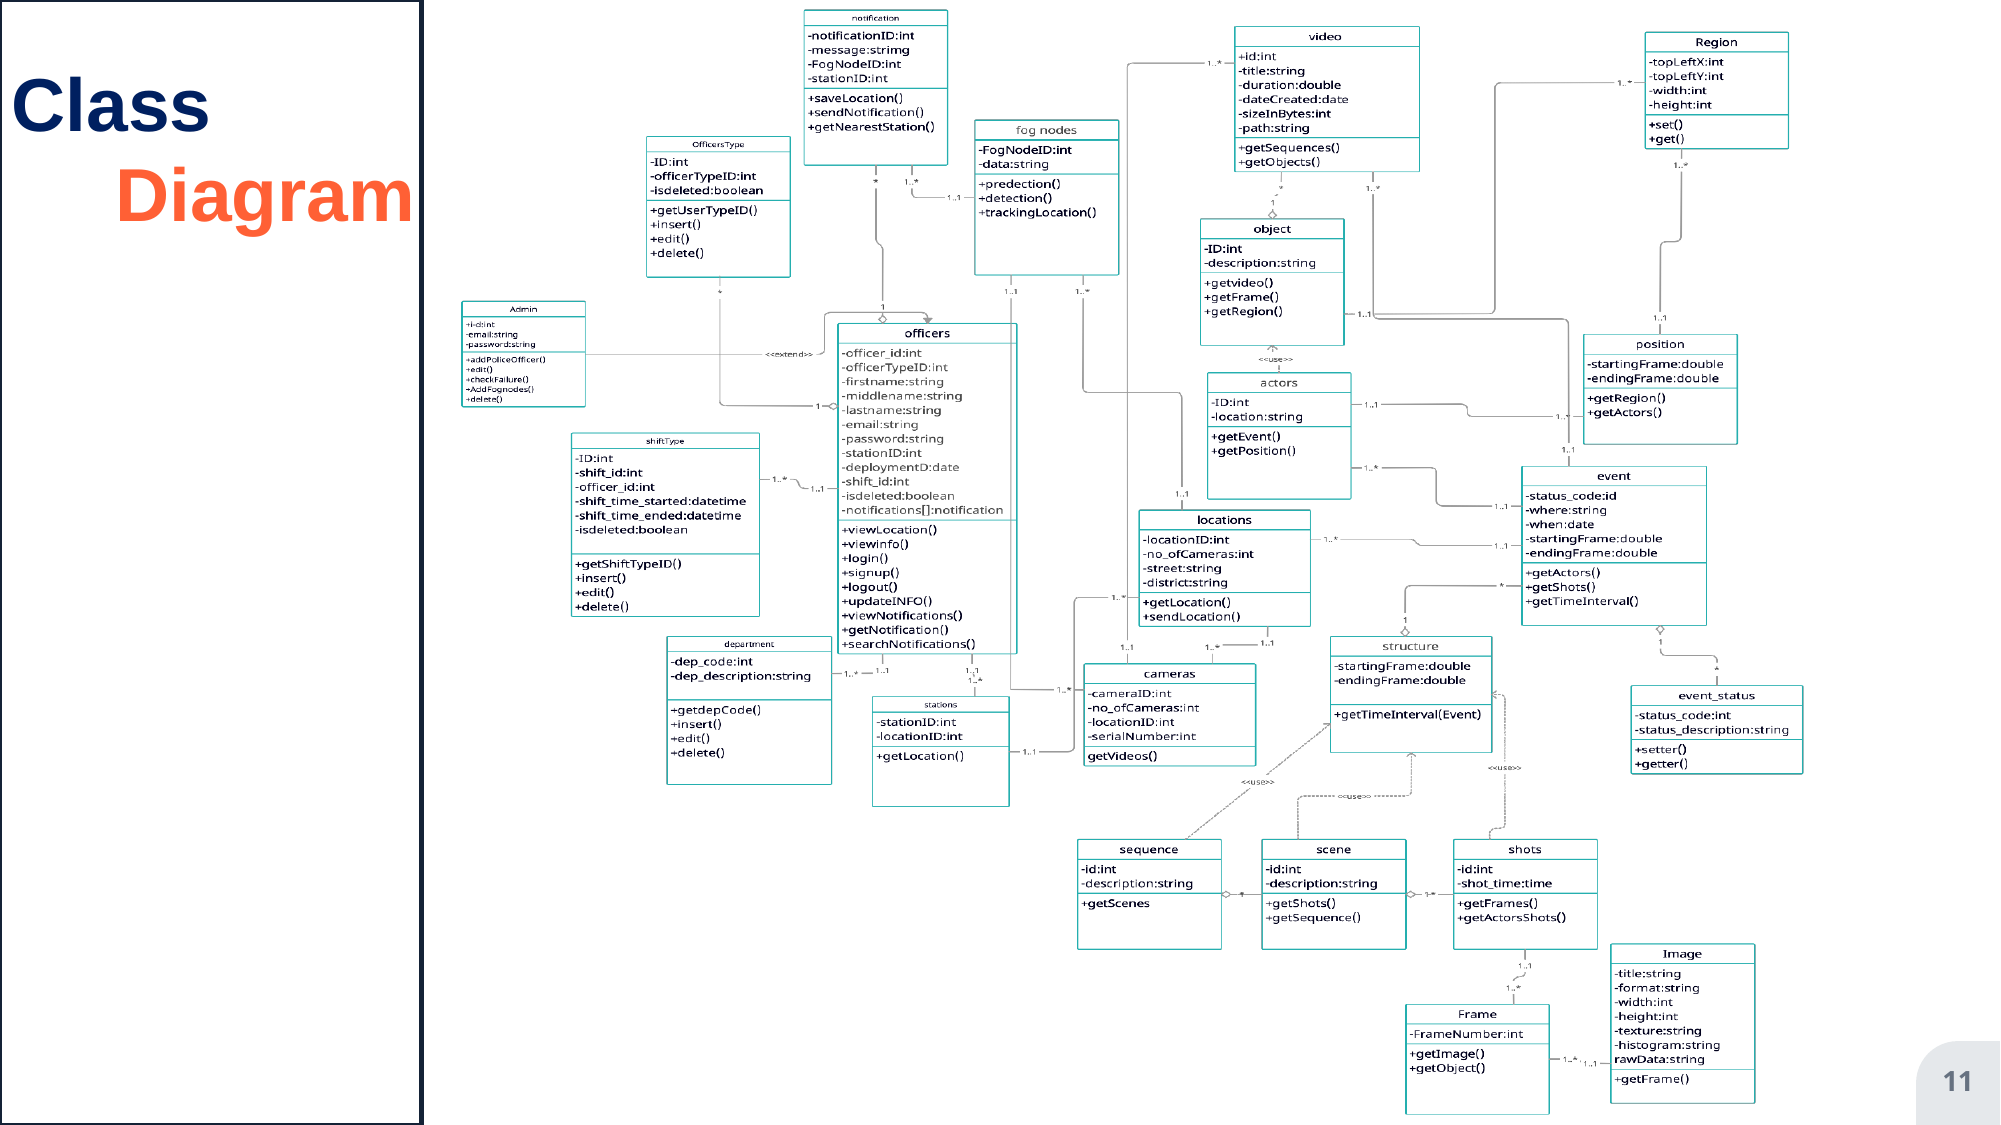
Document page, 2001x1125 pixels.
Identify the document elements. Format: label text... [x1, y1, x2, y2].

text_box Class Diagram [0, 49, 443, 245]
text_box [0, 0, 424, 49]
picture [448, 0, 1816, 1125]
text_box [0, 245, 424, 1125]
slide_number 11 [1916, 1041, 2000, 1125]
